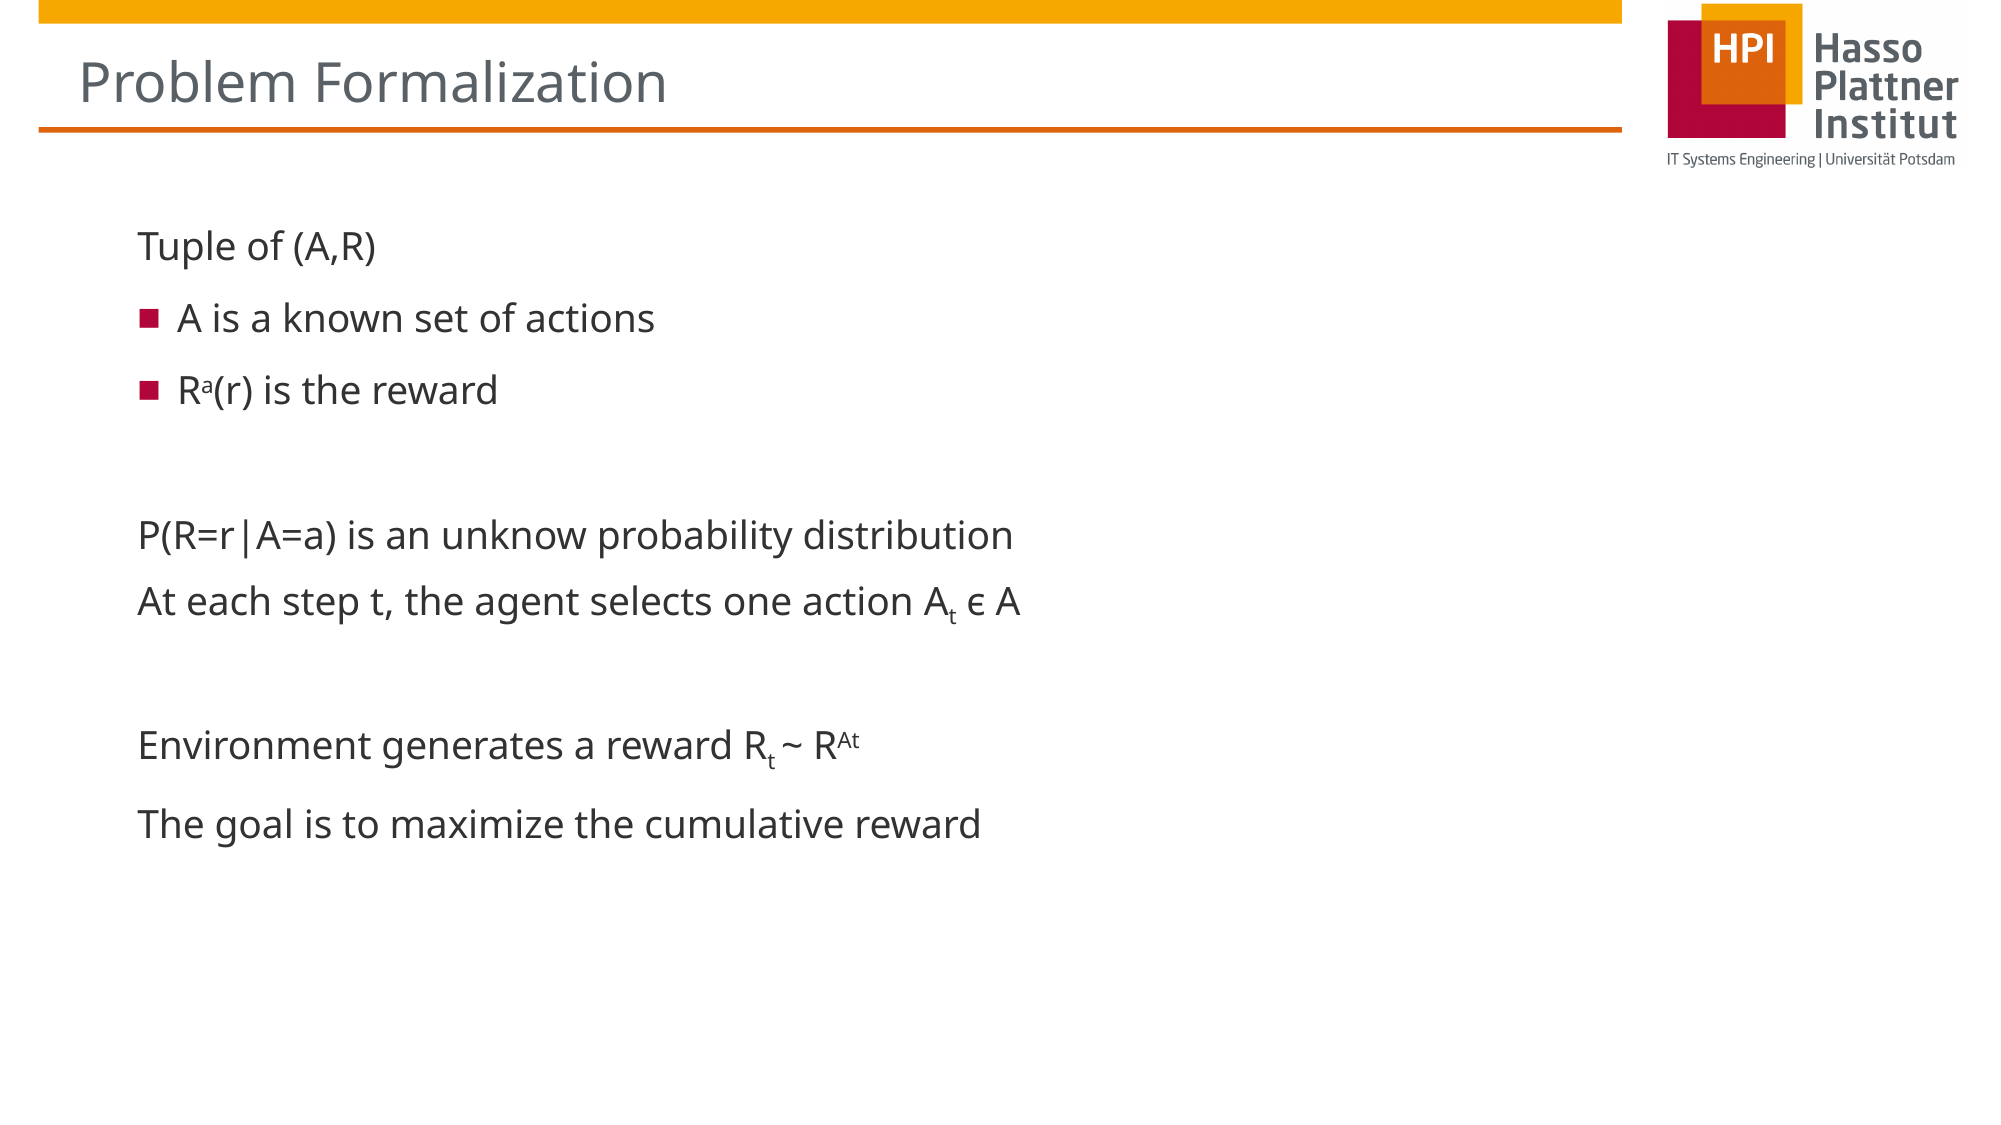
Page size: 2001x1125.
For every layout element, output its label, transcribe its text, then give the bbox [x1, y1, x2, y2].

picture [1664, 0, 1965, 170]
title Problem Formalization [78, 23, 1583, 115]
